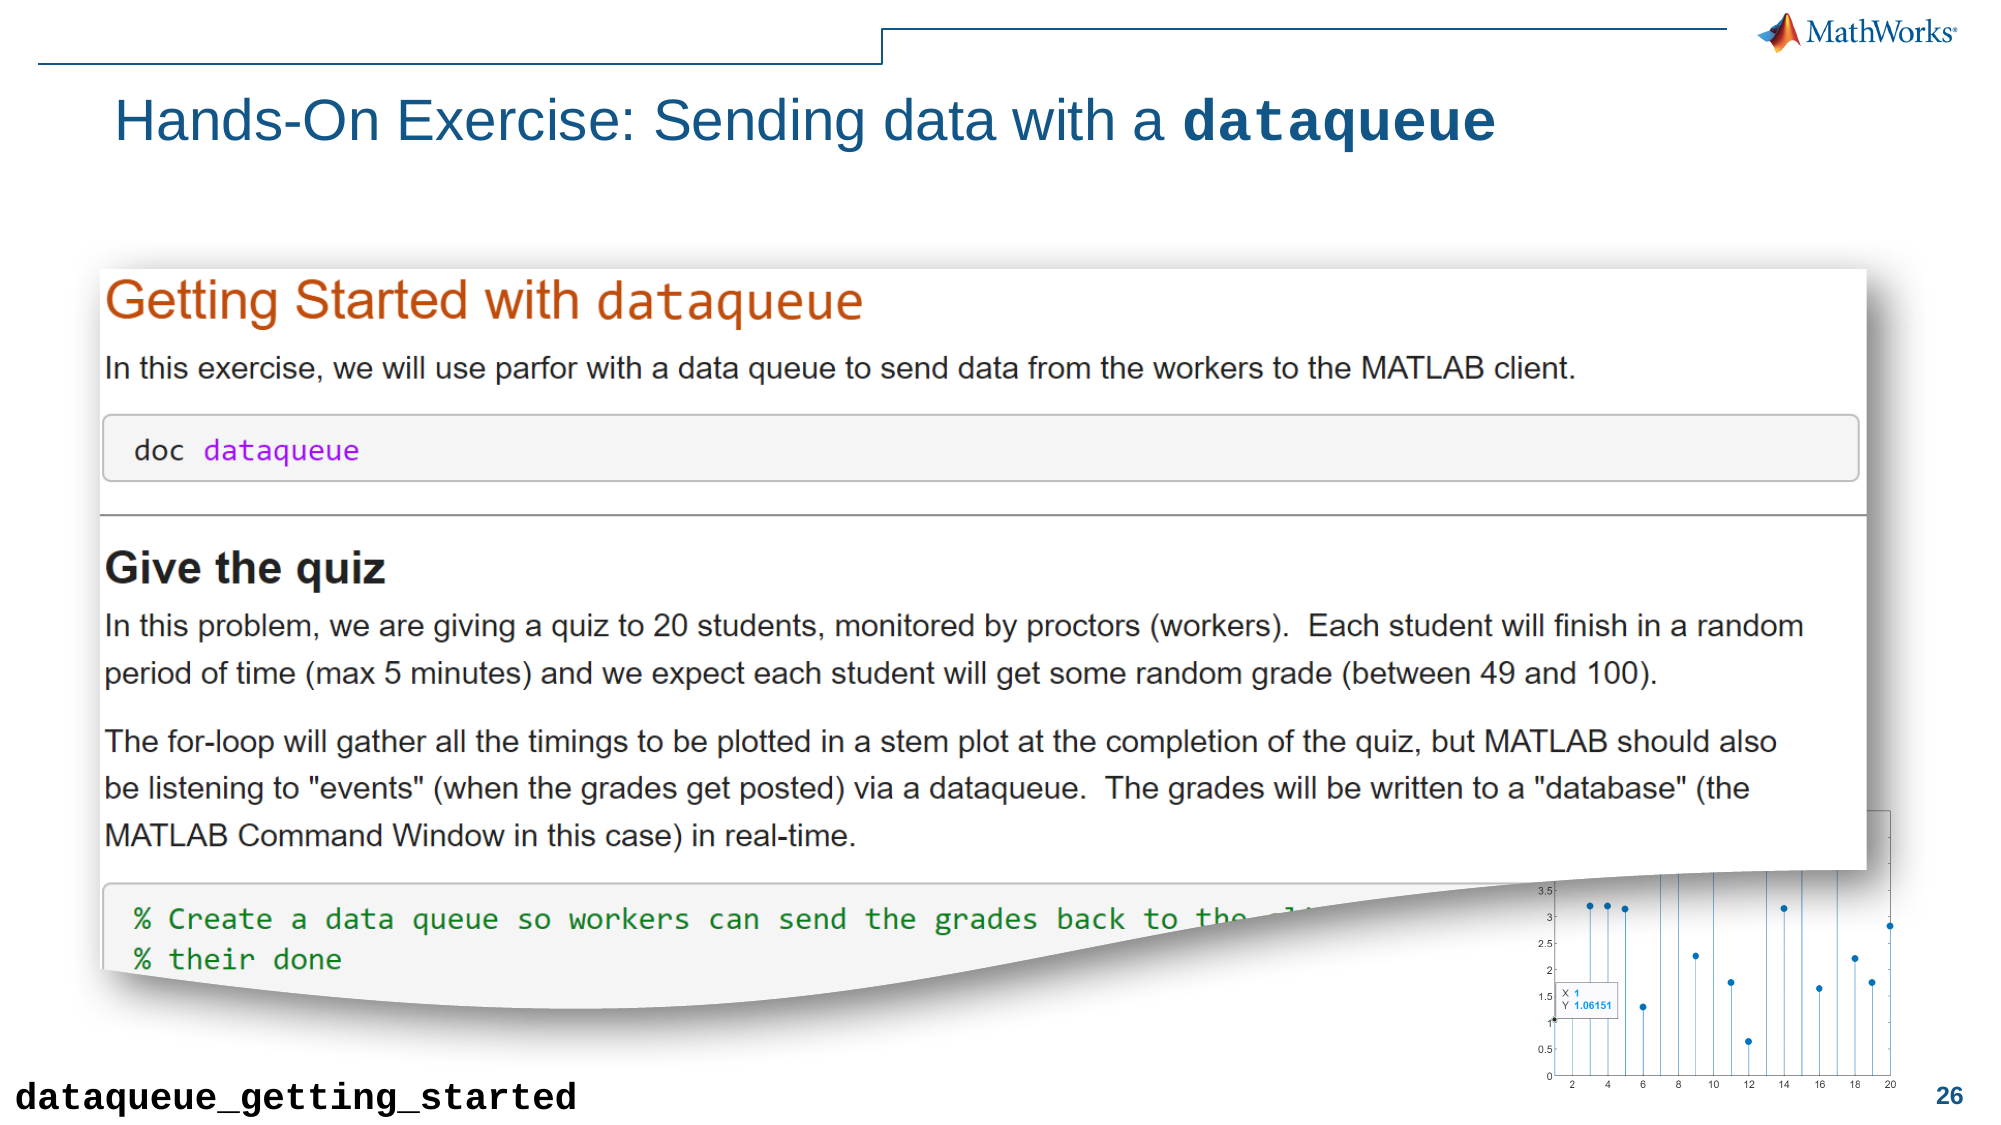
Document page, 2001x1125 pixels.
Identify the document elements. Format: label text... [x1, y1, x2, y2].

text_box dataqueue_getting_started [0, 1064, 599, 1125]
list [99, 268, 1867, 1019]
picture [1751, 3, 1970, 63]
picture [1532, 798, 1901, 1095]
title Hands-On Exercise: Sending data with a dataqueue [99, 75, 1867, 238]
